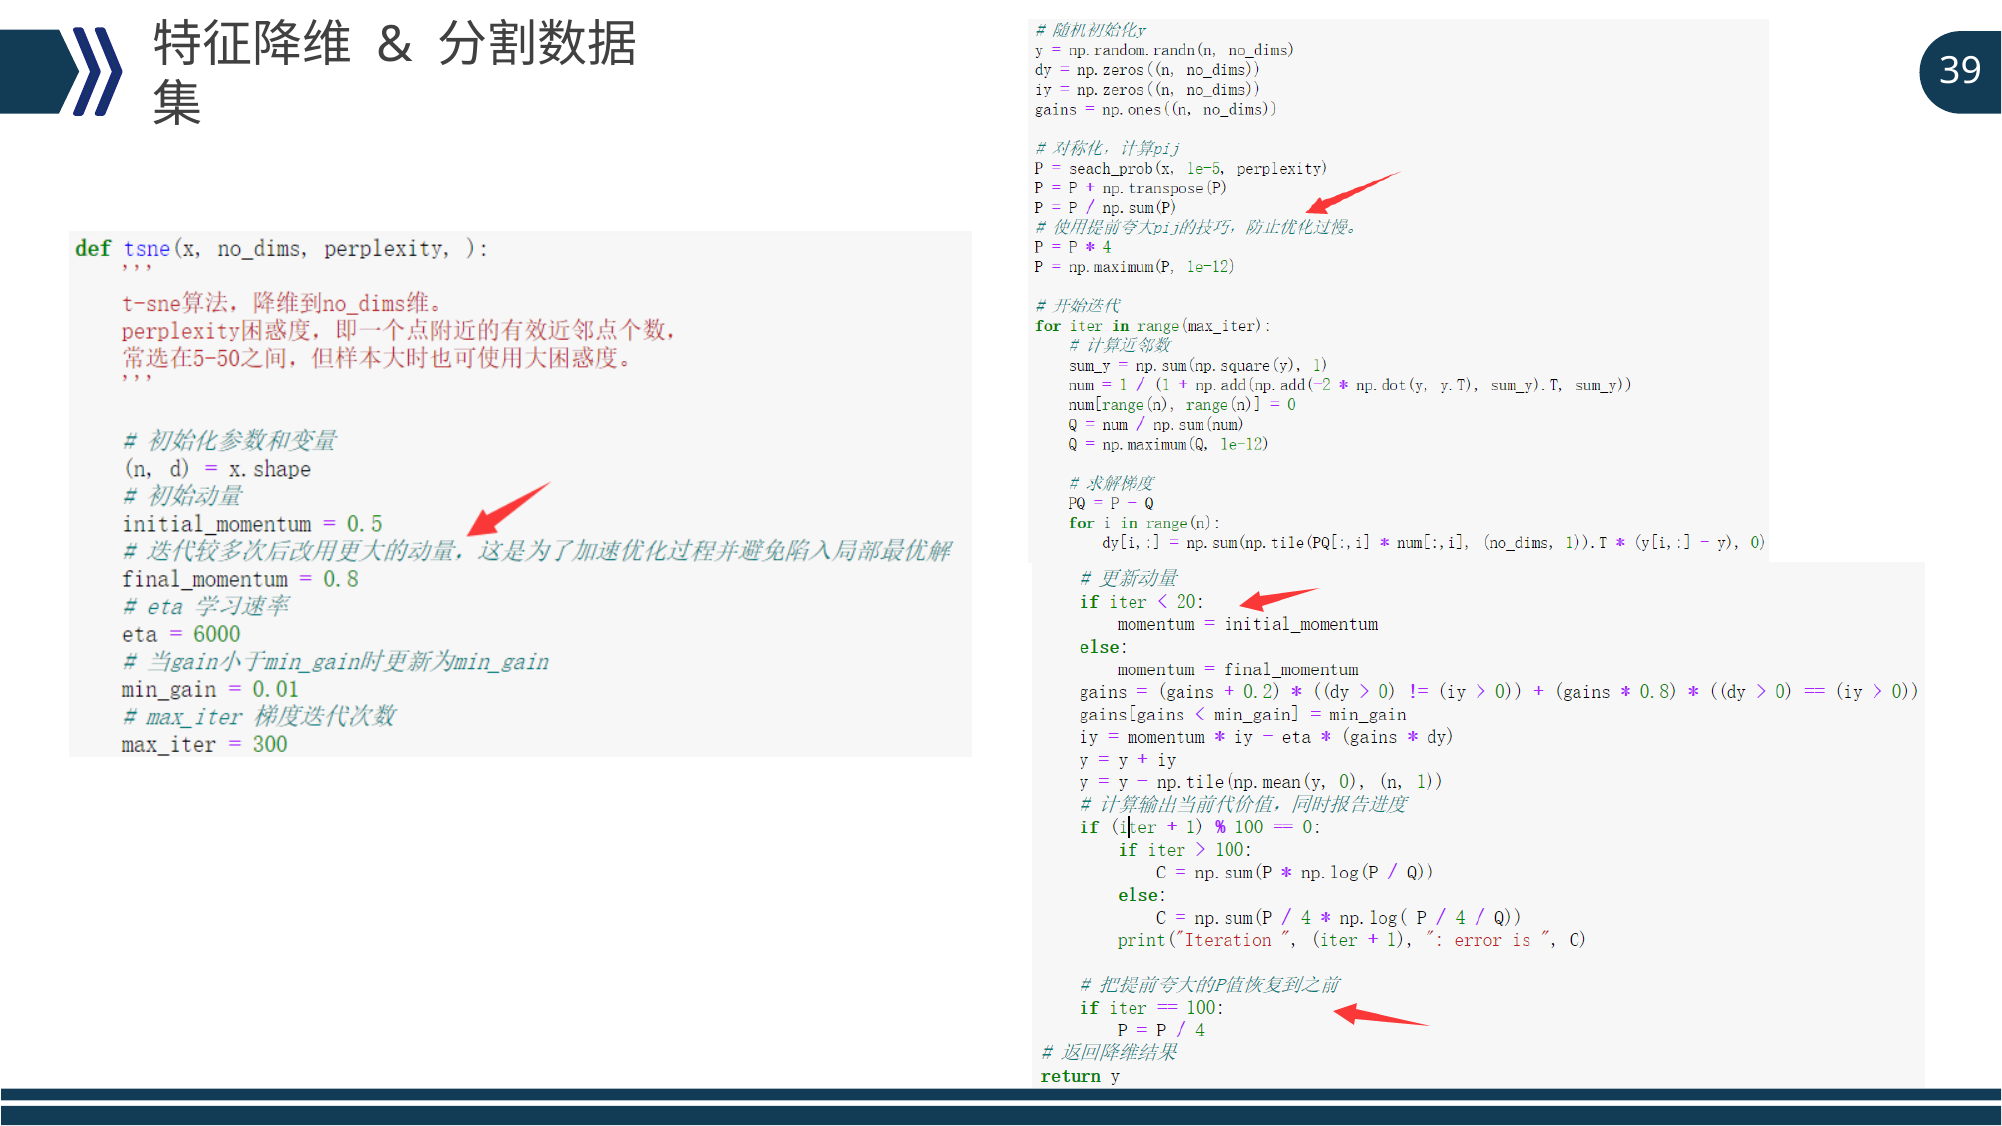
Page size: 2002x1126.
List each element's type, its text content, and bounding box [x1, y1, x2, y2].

slide_number 39 [1911, 41, 2001, 102]
list 特征降维 & 分割数据集 [138, 36, 694, 107]
picture [69, 231, 973, 758]
picture [1028, 18, 1925, 1088]
